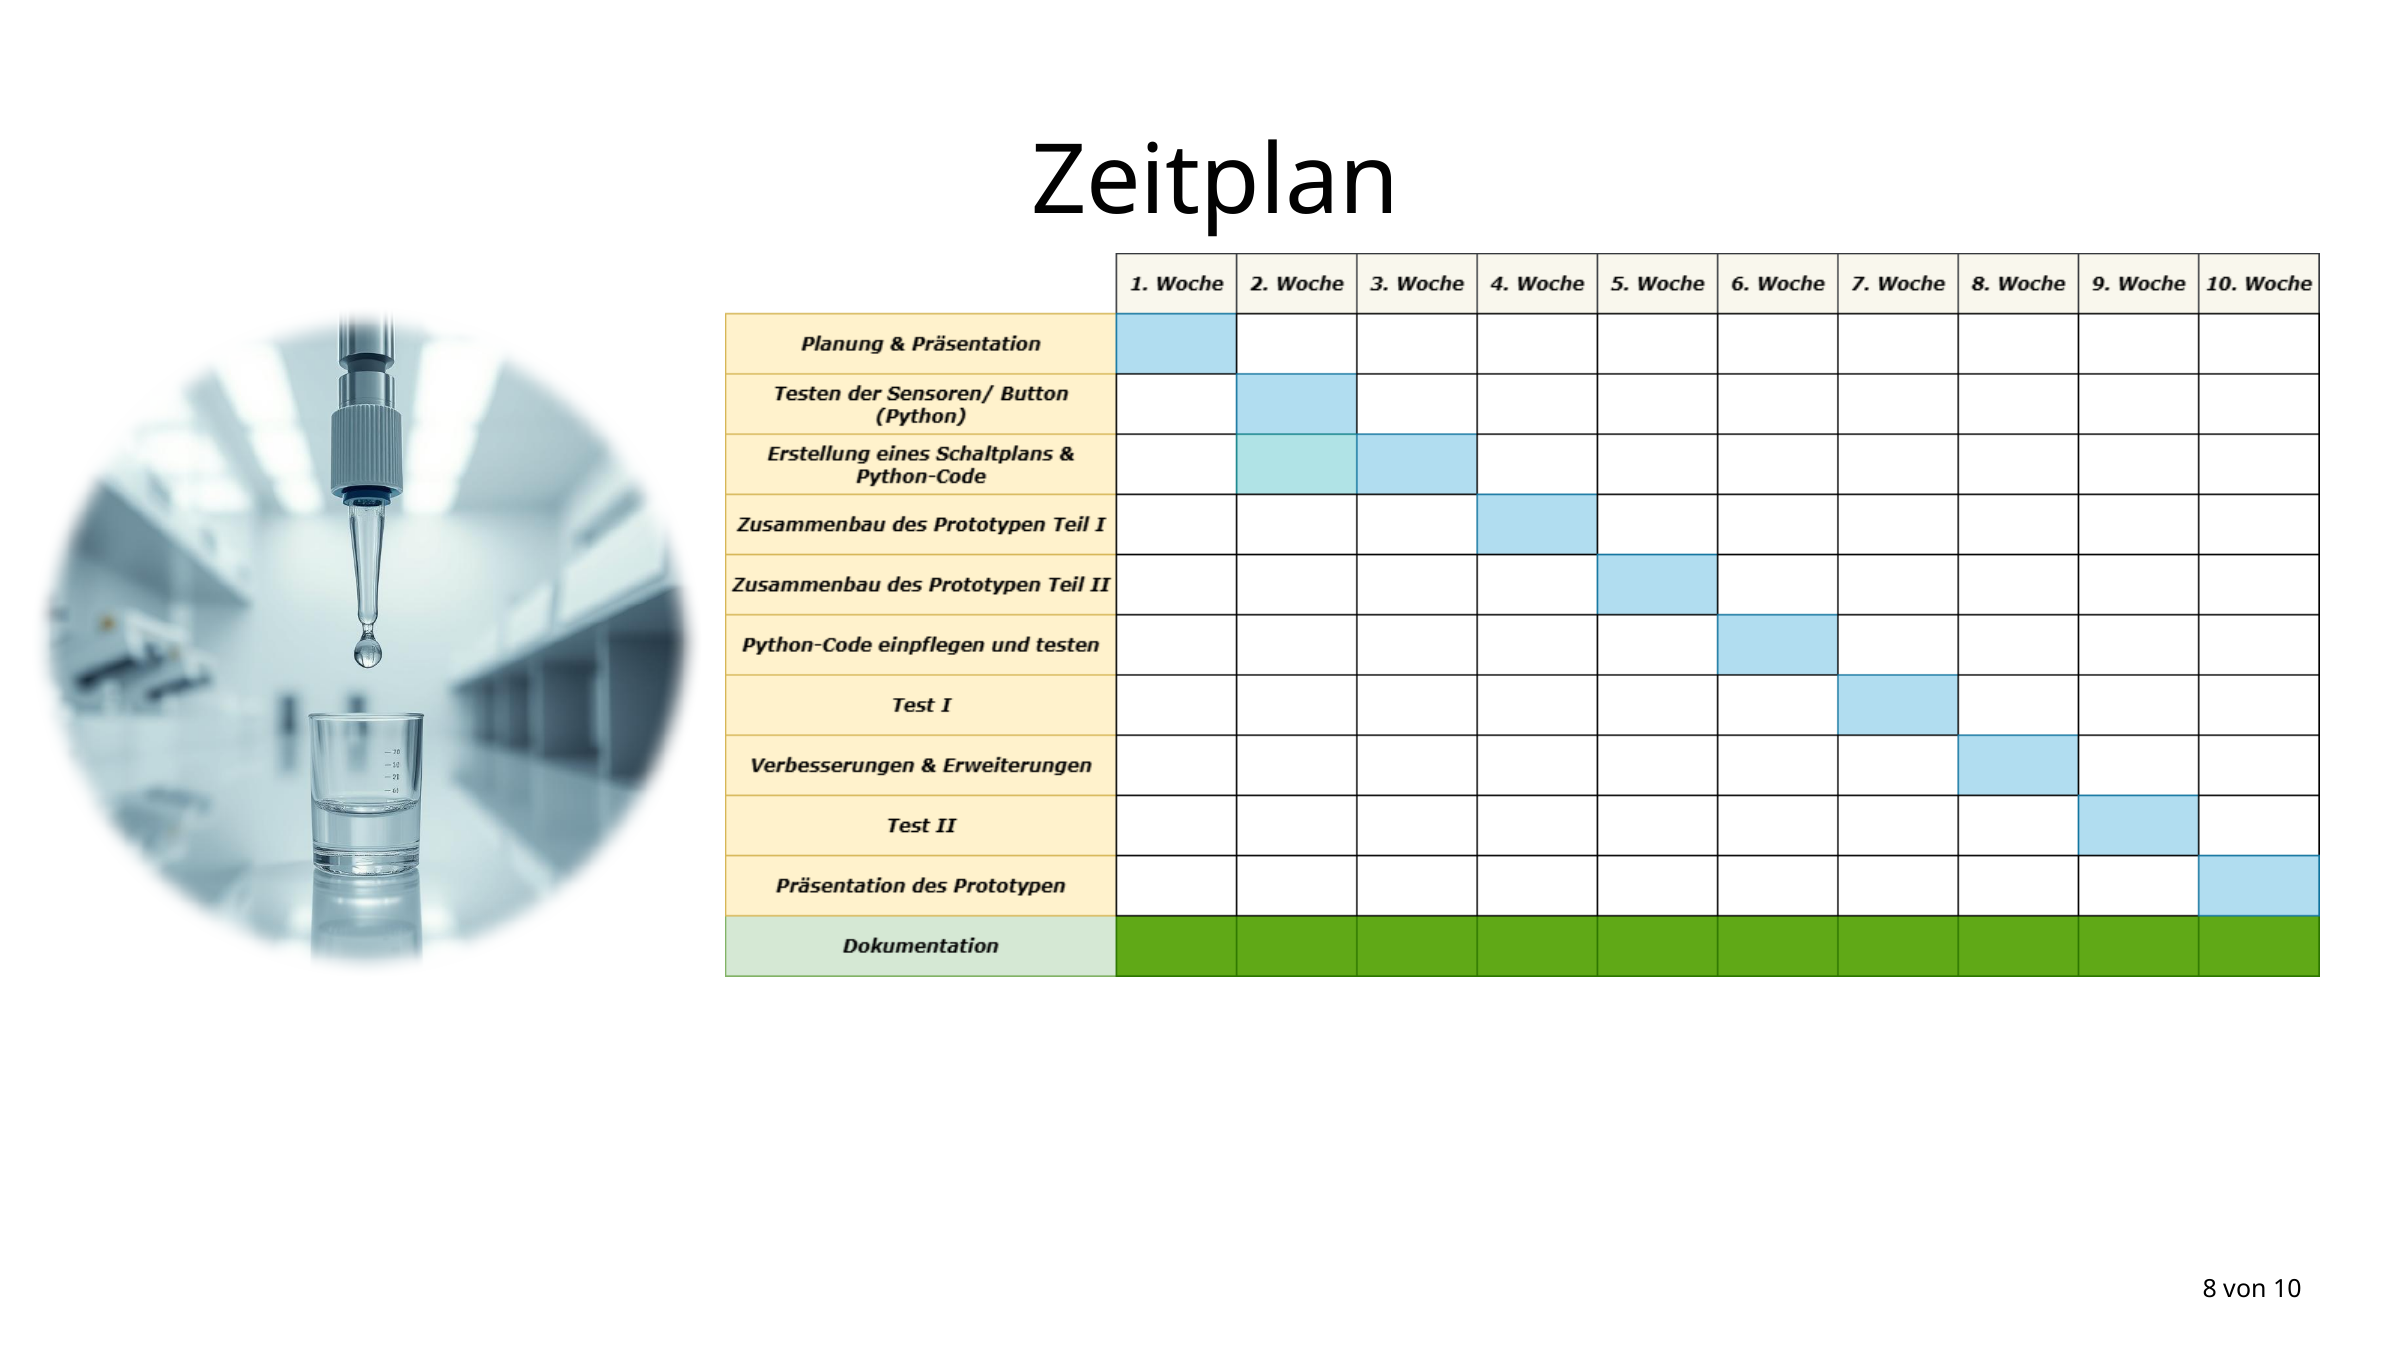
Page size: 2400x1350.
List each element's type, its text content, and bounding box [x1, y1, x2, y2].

picture [2106, 1271, 2389, 1339]
text_box [1938, 1238, 2383, 1337]
text_box 8 von 10 [2187, 1264, 2355, 1310]
text_box Zeitplan [1031, 110, 1369, 233]
picture [31, 306, 702, 977]
picture [725, 253, 2320, 977]
